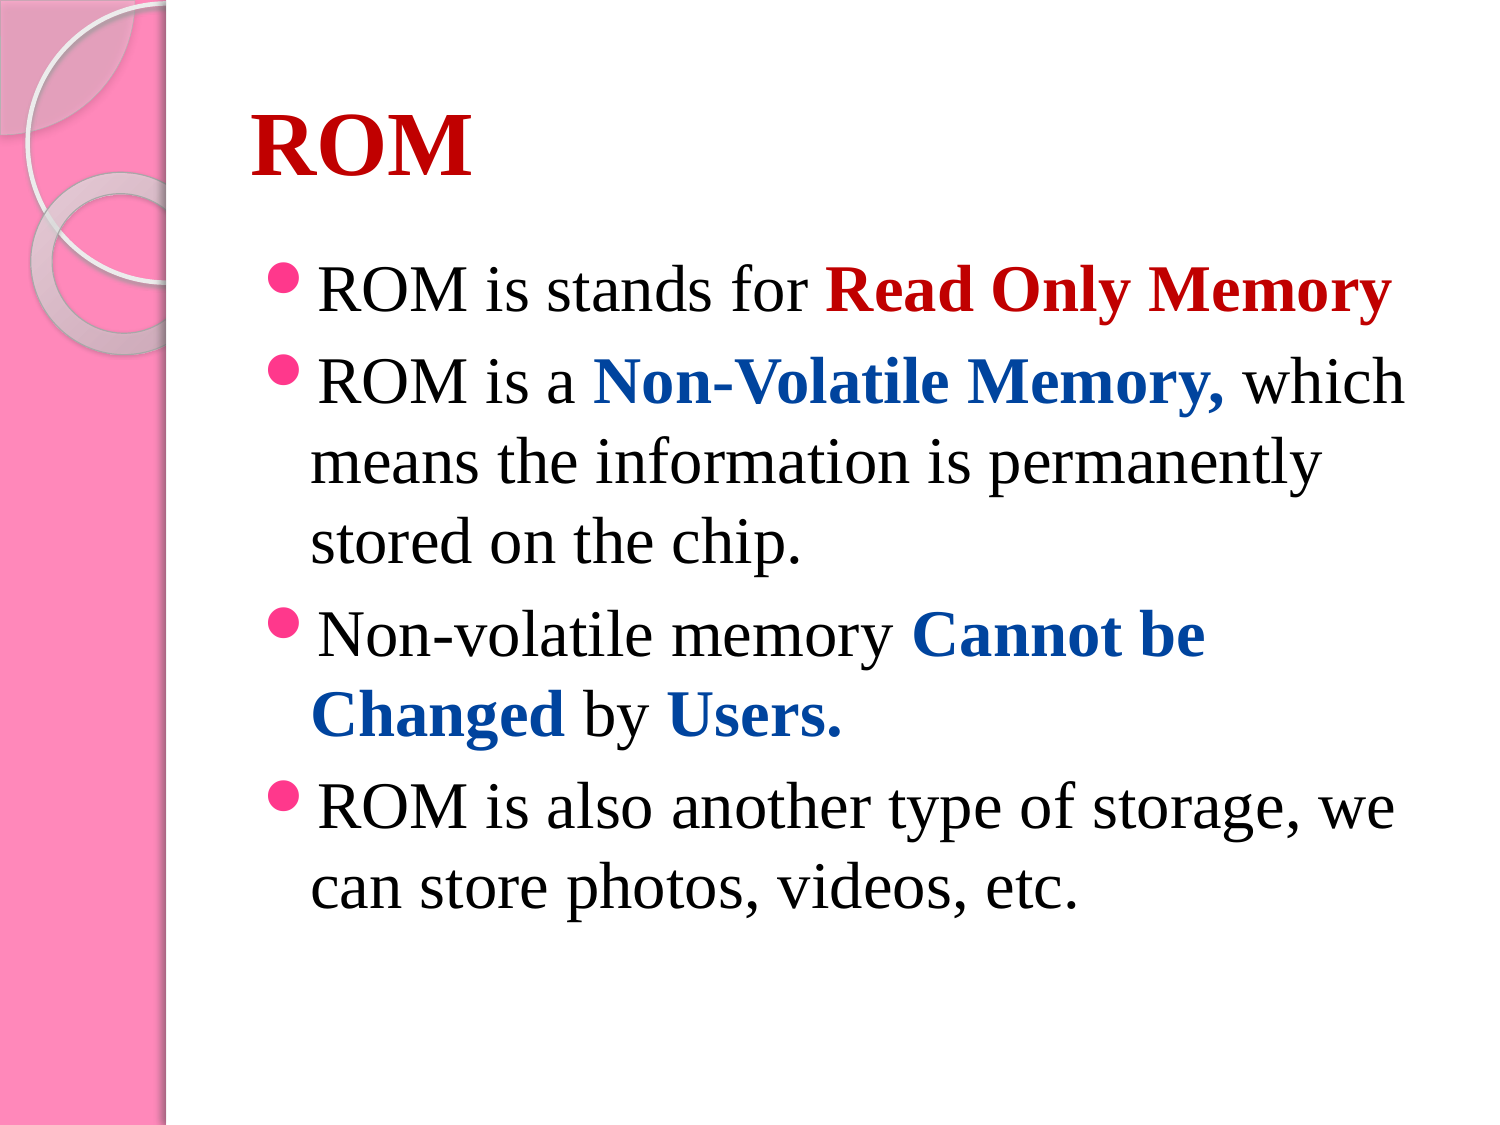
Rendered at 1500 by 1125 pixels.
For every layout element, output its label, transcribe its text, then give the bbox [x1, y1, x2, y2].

title ROM [235, 45, 1466, 233]
list ROM is stands for Read Only Memory ROM is a Non-Volatile Memory, which means the information is permanently stored on the chip. Non-volatile memory Cannot be Changed by Users. ROM is also another type of storage, we can store photos, videos, etc. [235, 237, 1466, 1025]
